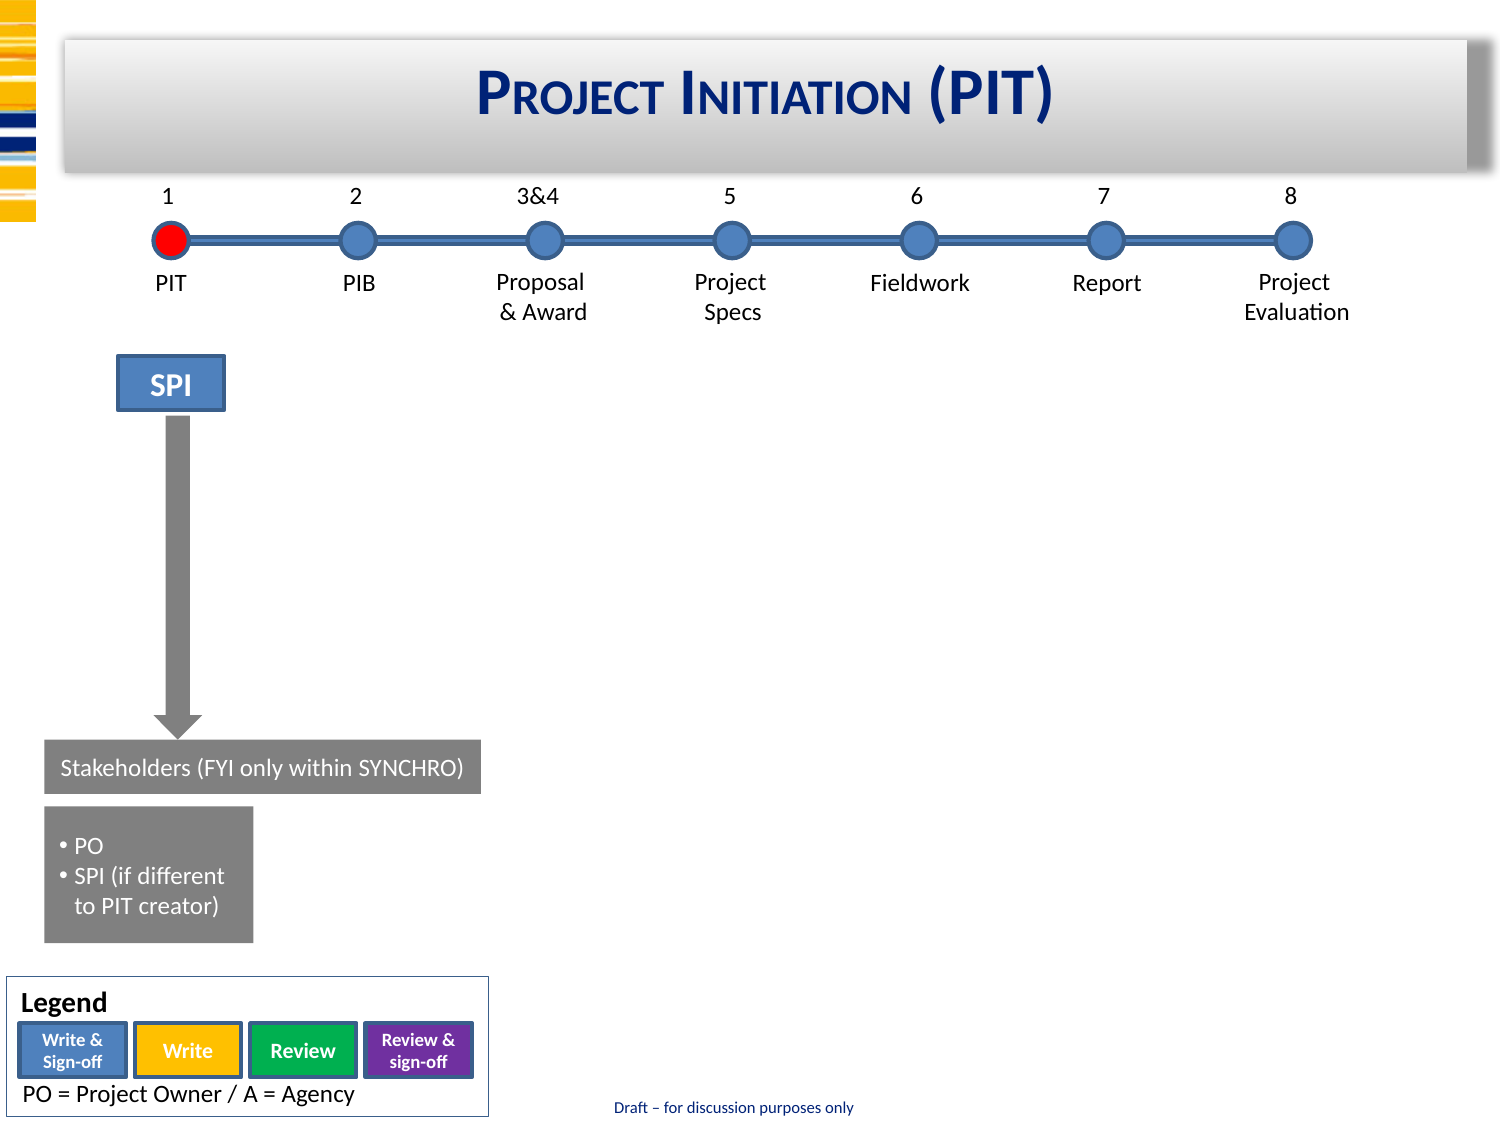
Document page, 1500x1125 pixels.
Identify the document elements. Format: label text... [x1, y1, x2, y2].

text_box Project Specs [679, 258, 787, 334]
text_box PIT [140, 258, 202, 304]
text_box [752, 235, 900, 246]
text_box [4, 974, 491, 1118]
text_box 8 [1269, 172, 1313, 218]
text_box 5 [708, 172, 752, 218]
text_box [1273, 220, 1314, 258]
text_box 6 [895, 172, 939, 218]
text_box 3&4 [501, 172, 575, 218]
text_box Legend [6, 975, 123, 1026]
text_box [525, 220, 565, 258]
text_box [565, 235, 712, 246]
text_box [151, 220, 191, 258]
text_box Review & sign-off [363, 1021, 474, 1079]
text_box [191, 235, 338, 246]
text_box Project Initiation (PIT) [64, 40, 1467, 173]
text_box Write [133, 1021, 243, 1070]
text_box 7 [1082, 172, 1126, 218]
text_box Write & Sign-off [17, 1021, 128, 1070]
text_box [1126, 235, 1274, 246]
picture [0, 0, 36, 222]
text_box Stakeholders (FYI only within SYNCHRO) [42, 738, 483, 796]
text_box 2 [334, 172, 378, 218]
text_box PO = Project Owner / A = Agency [7, 1070, 371, 1116]
text_box [1086, 220, 1127, 258]
text_box 1 [146, 172, 190, 218]
text_box PO SPI (if different to PIT creator) [42, 804, 256, 945]
text_box Proposal & Award [481, 258, 606, 334]
text_box Fieldwork [855, 258, 985, 304]
text_box [378, 235, 525, 246]
text_box Report [1057, 258, 1157, 304]
text_box [939, 235, 1087, 246]
text_box [338, 220, 378, 258]
text_box [899, 220, 940, 258]
text_box Project Evaluation [1223, 258, 1365, 334]
text_box Review [248, 1021, 358, 1070]
text_box SPI [116, 354, 226, 412]
text_box [151, 413, 205, 738]
text_box [712, 220, 753, 258]
text_box PIB [327, 258, 391, 304]
